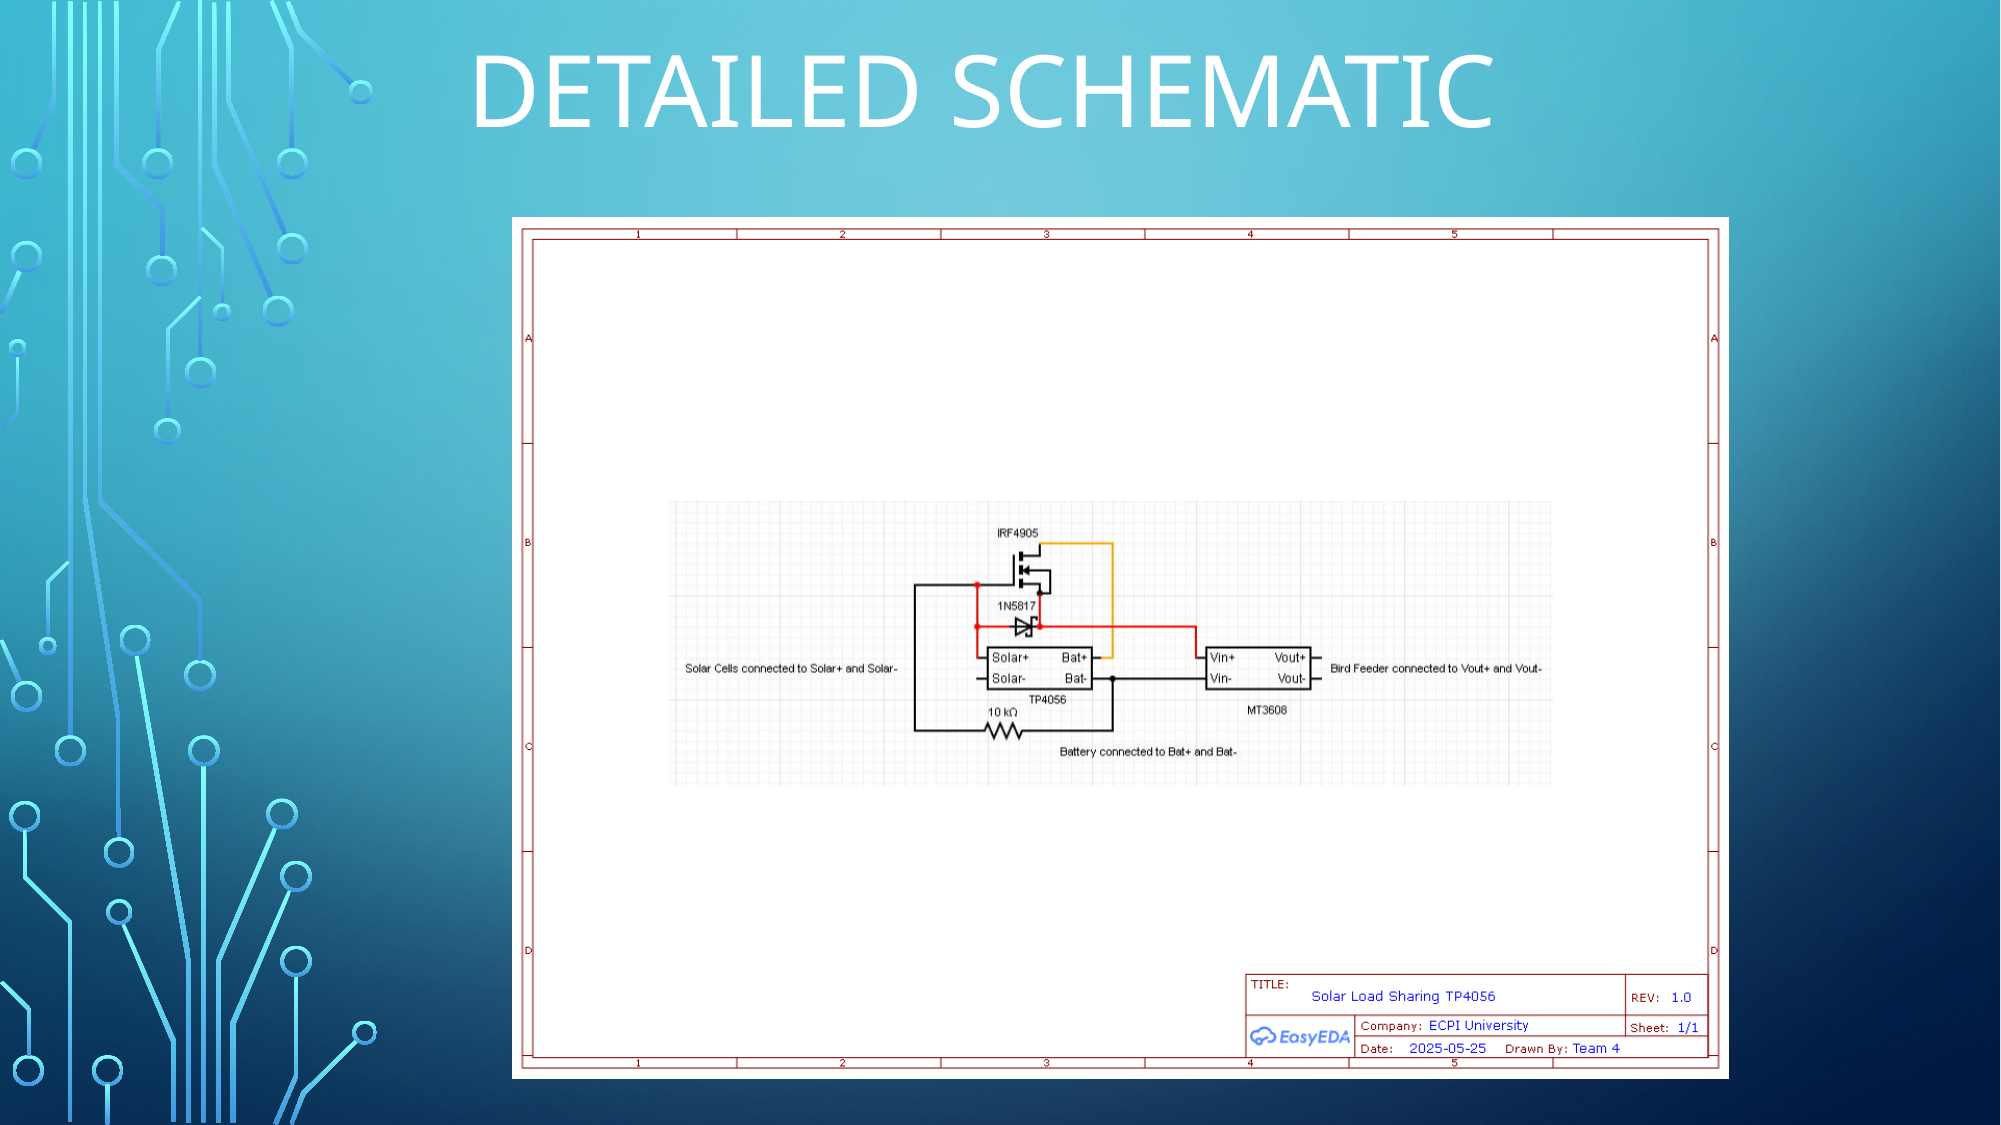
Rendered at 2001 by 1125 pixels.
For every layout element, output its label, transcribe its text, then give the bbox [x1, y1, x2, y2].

picture [512, 216, 1729, 1079]
title Detailed Schematic [453, 0, 1766, 157]
